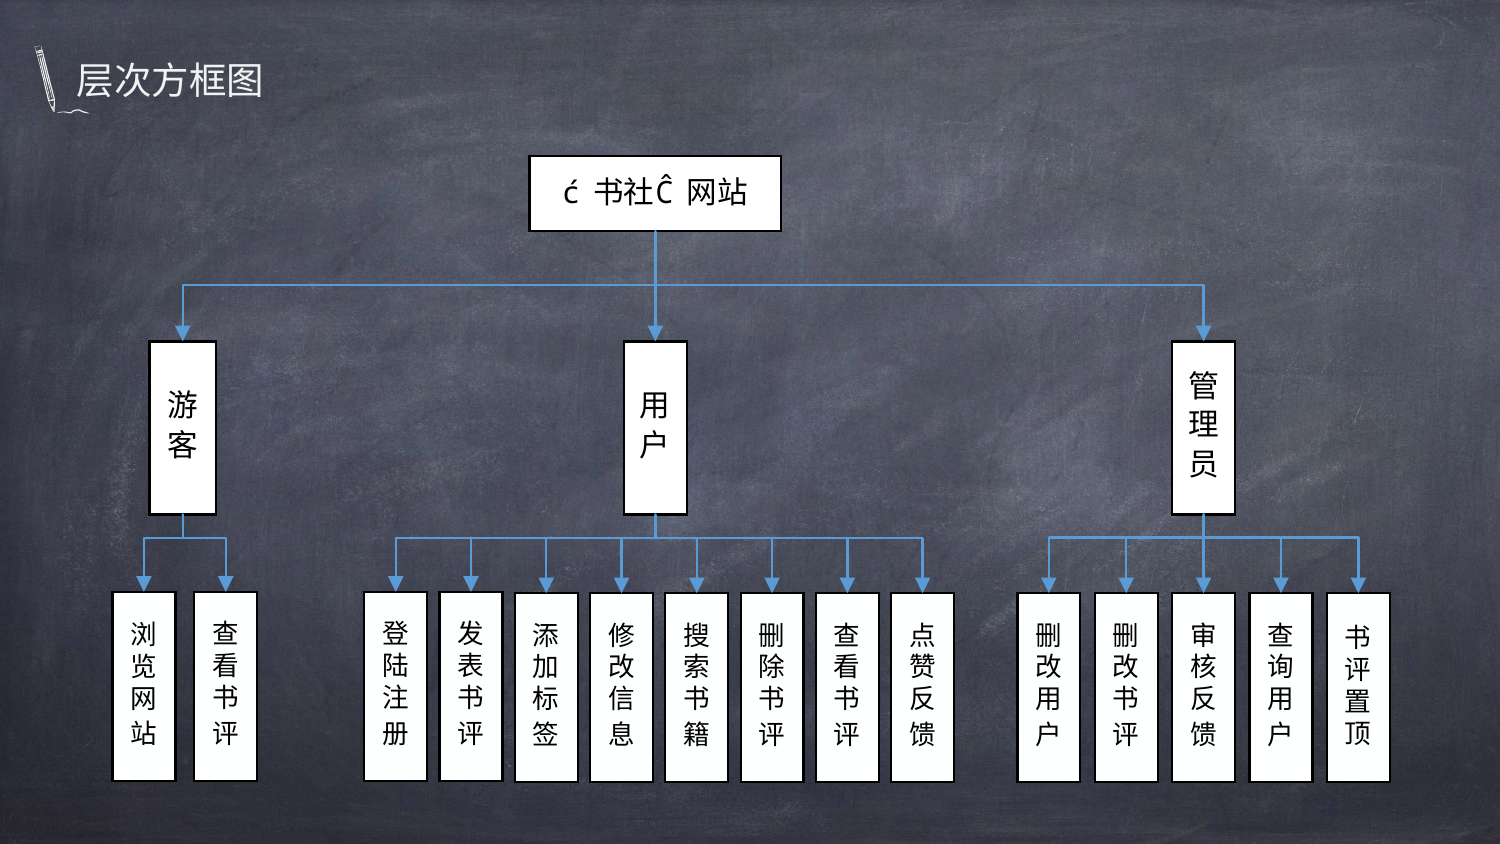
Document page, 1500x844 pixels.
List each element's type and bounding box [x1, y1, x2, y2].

text_box [34, 45, 409, 114]
text_box [107, 150, 1393, 786]
picture [0, 1, 1500, 844]
